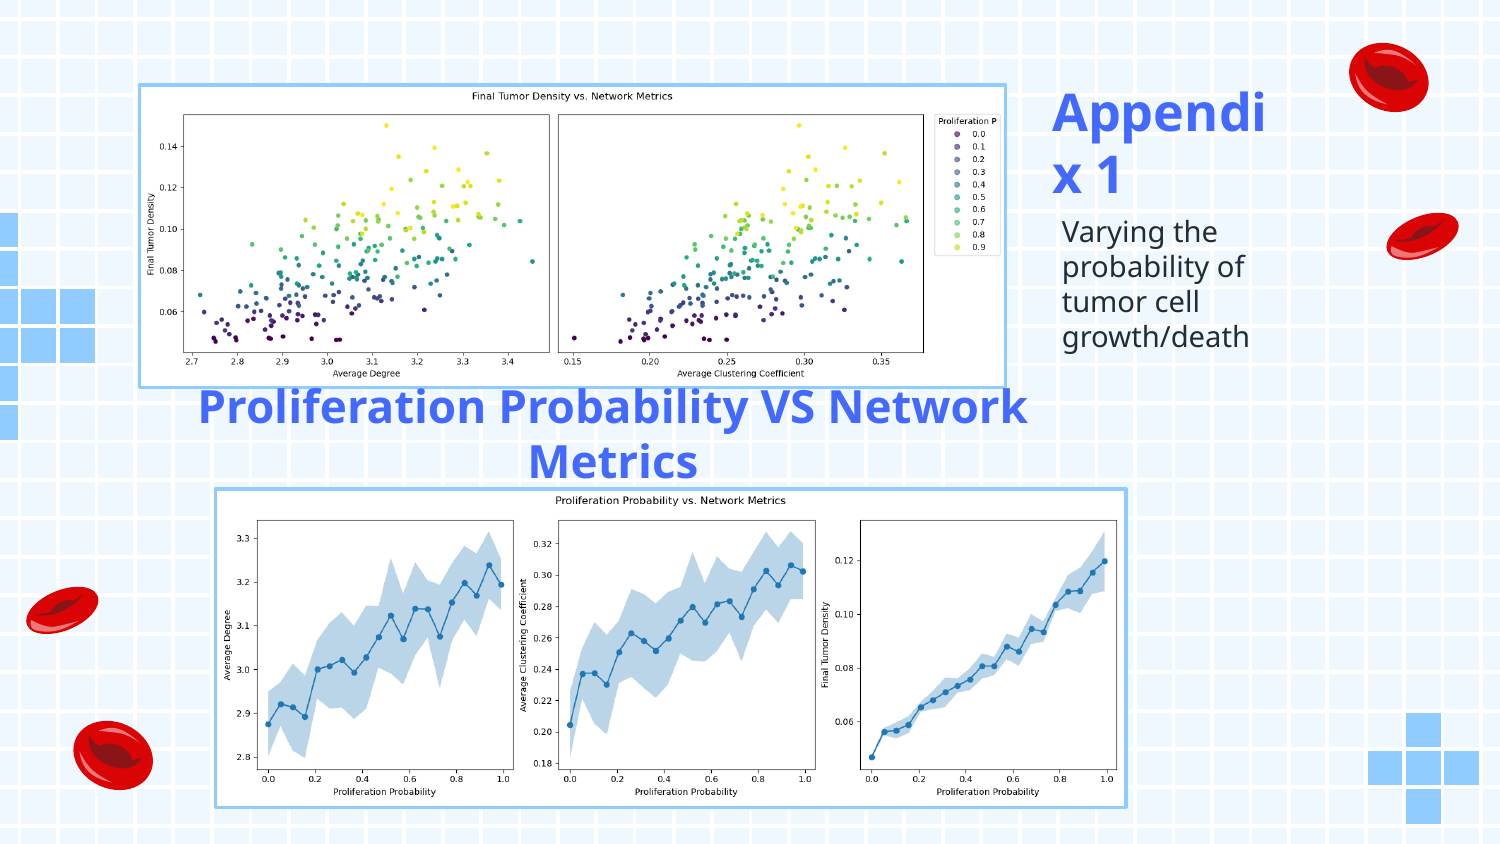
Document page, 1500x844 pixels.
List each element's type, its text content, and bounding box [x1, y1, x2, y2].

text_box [1343, 42, 1435, 113]
title Proliferation Probability VS Network Metrics [124, 388, 1102, 477]
text_box Varying the probability of tumor cell growth/death [1046, 197, 1301, 275]
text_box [68, 720, 159, 791]
title Appendix 1 [1037, 22, 1311, 261]
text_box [22, 586, 103, 635]
picture [140, 86, 1005, 387]
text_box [1382, 212, 1463, 261]
picture [216, 490, 1125, 806]
